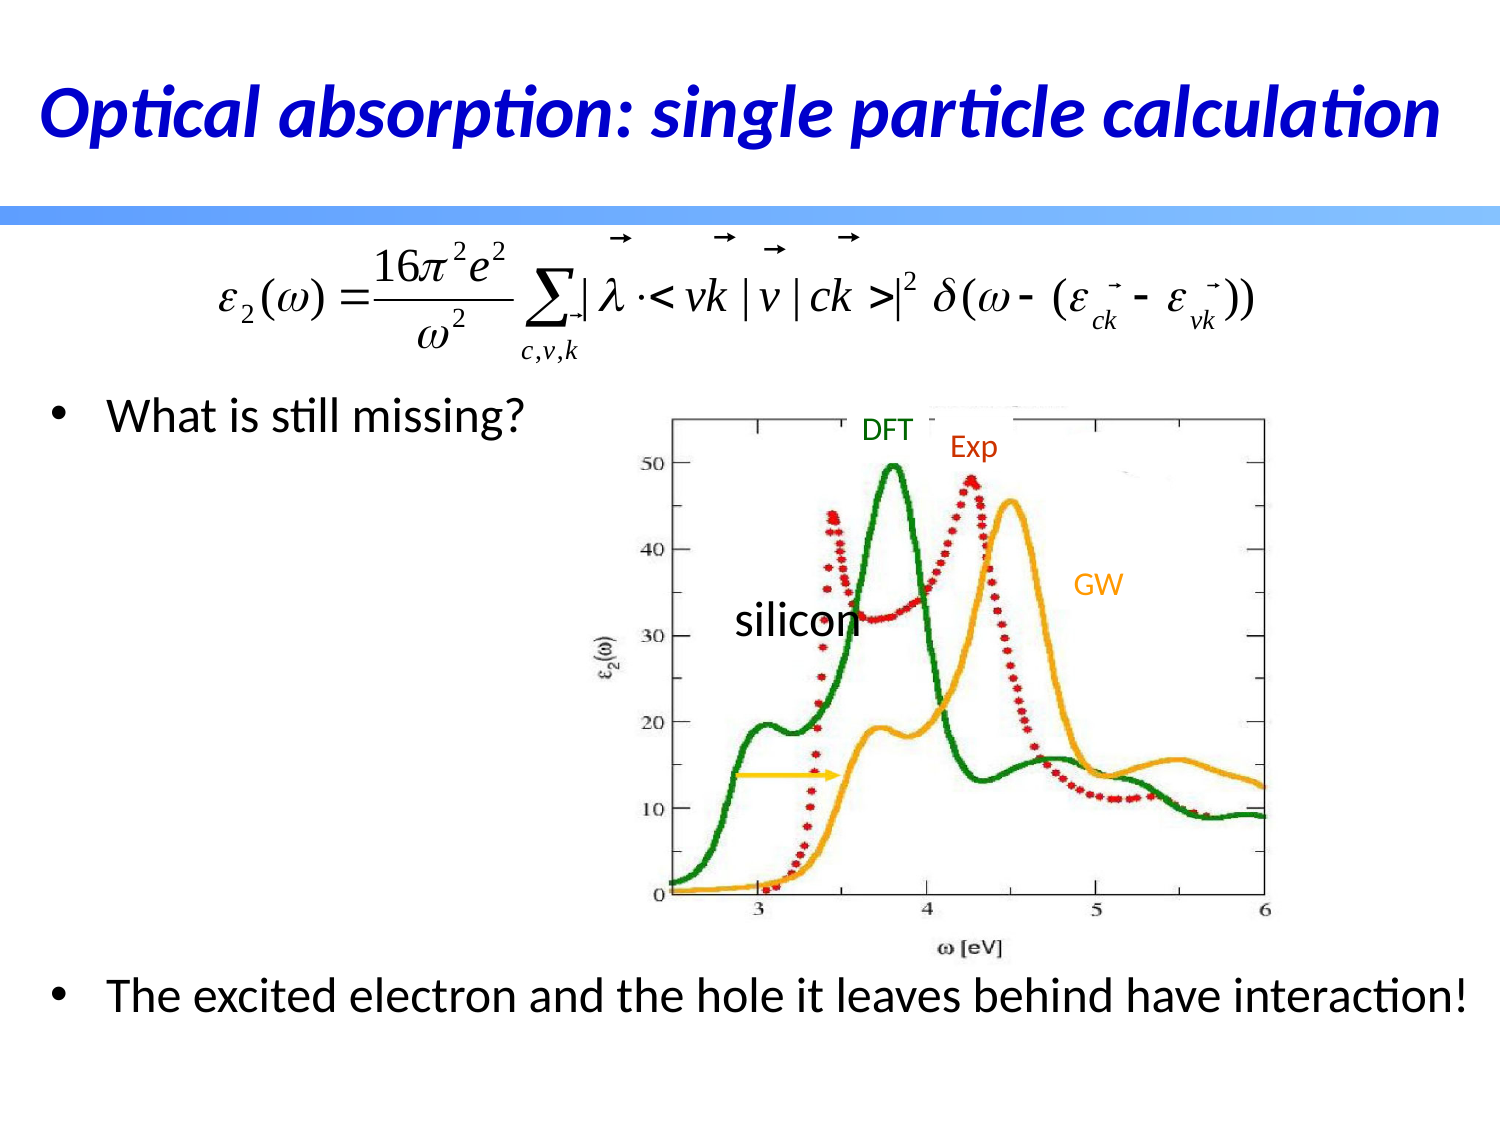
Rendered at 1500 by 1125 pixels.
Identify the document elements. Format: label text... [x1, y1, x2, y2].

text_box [209, 228, 1266, 376]
text_box [0, 204, 1500, 227]
text_box What is still missing? The excited electron and the hole it leaves behind have interaction! [35, 375, 1488, 1031]
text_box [562, 399, 1313, 972]
text_box Optical absorption: single particle calculation [24, 55, 1488, 188]
